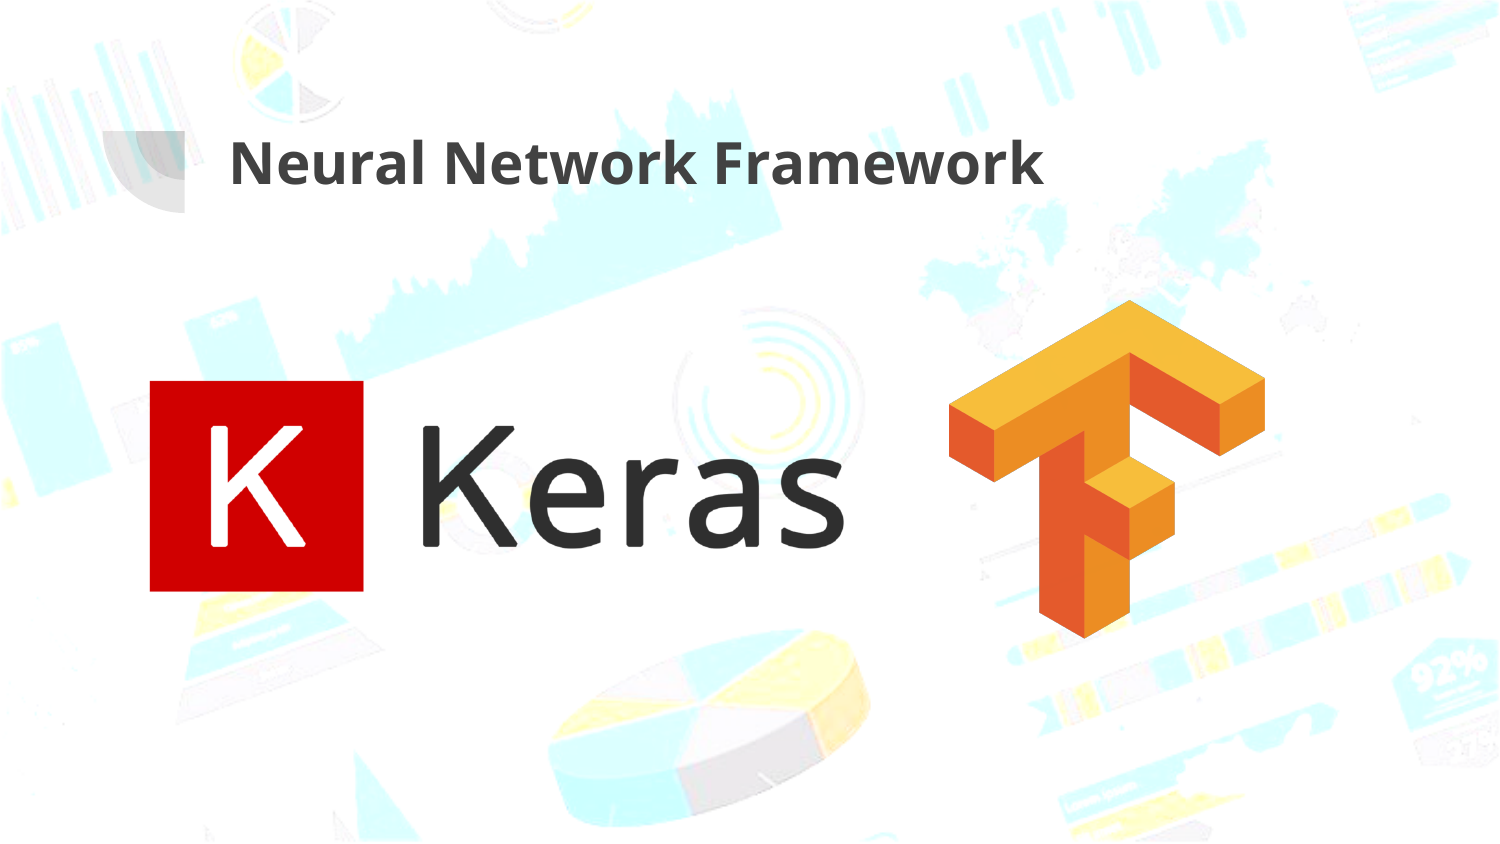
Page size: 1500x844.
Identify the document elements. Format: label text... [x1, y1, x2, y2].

picture [0, 0, 1500, 844]
title Neural Network Framework [213, 110, 1368, 216]
